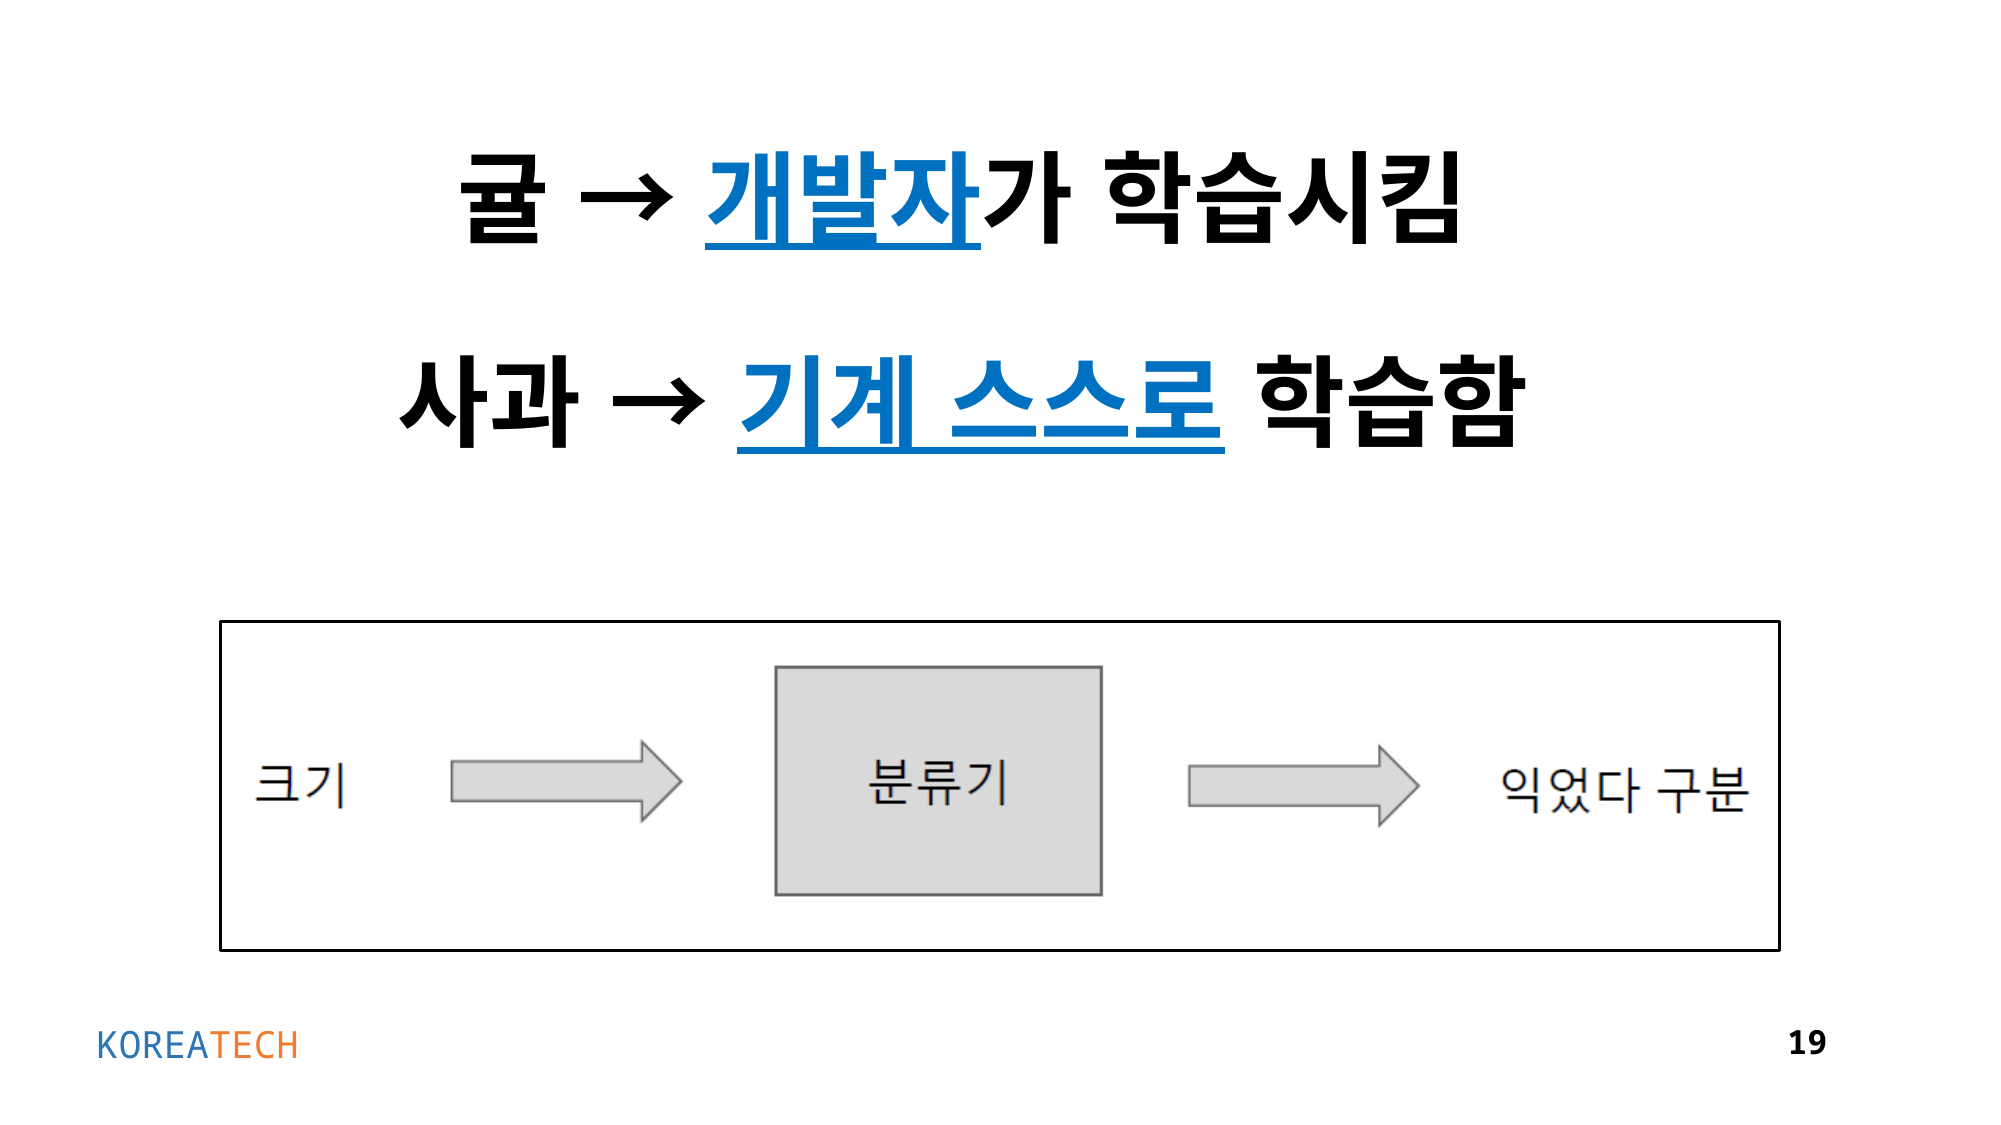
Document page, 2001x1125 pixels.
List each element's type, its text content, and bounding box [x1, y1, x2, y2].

text_box KOREATECH [81, 1013, 314, 1074]
slide_number 19 [1412, 1013, 1863, 1074]
picture [221, 622, 1779, 950]
text_box 사과 → 기계 스스로 학습함 [63, 331, 1863, 467]
text_box 귤 → 개발자가 학습시킴 [63, 128, 1863, 263]
